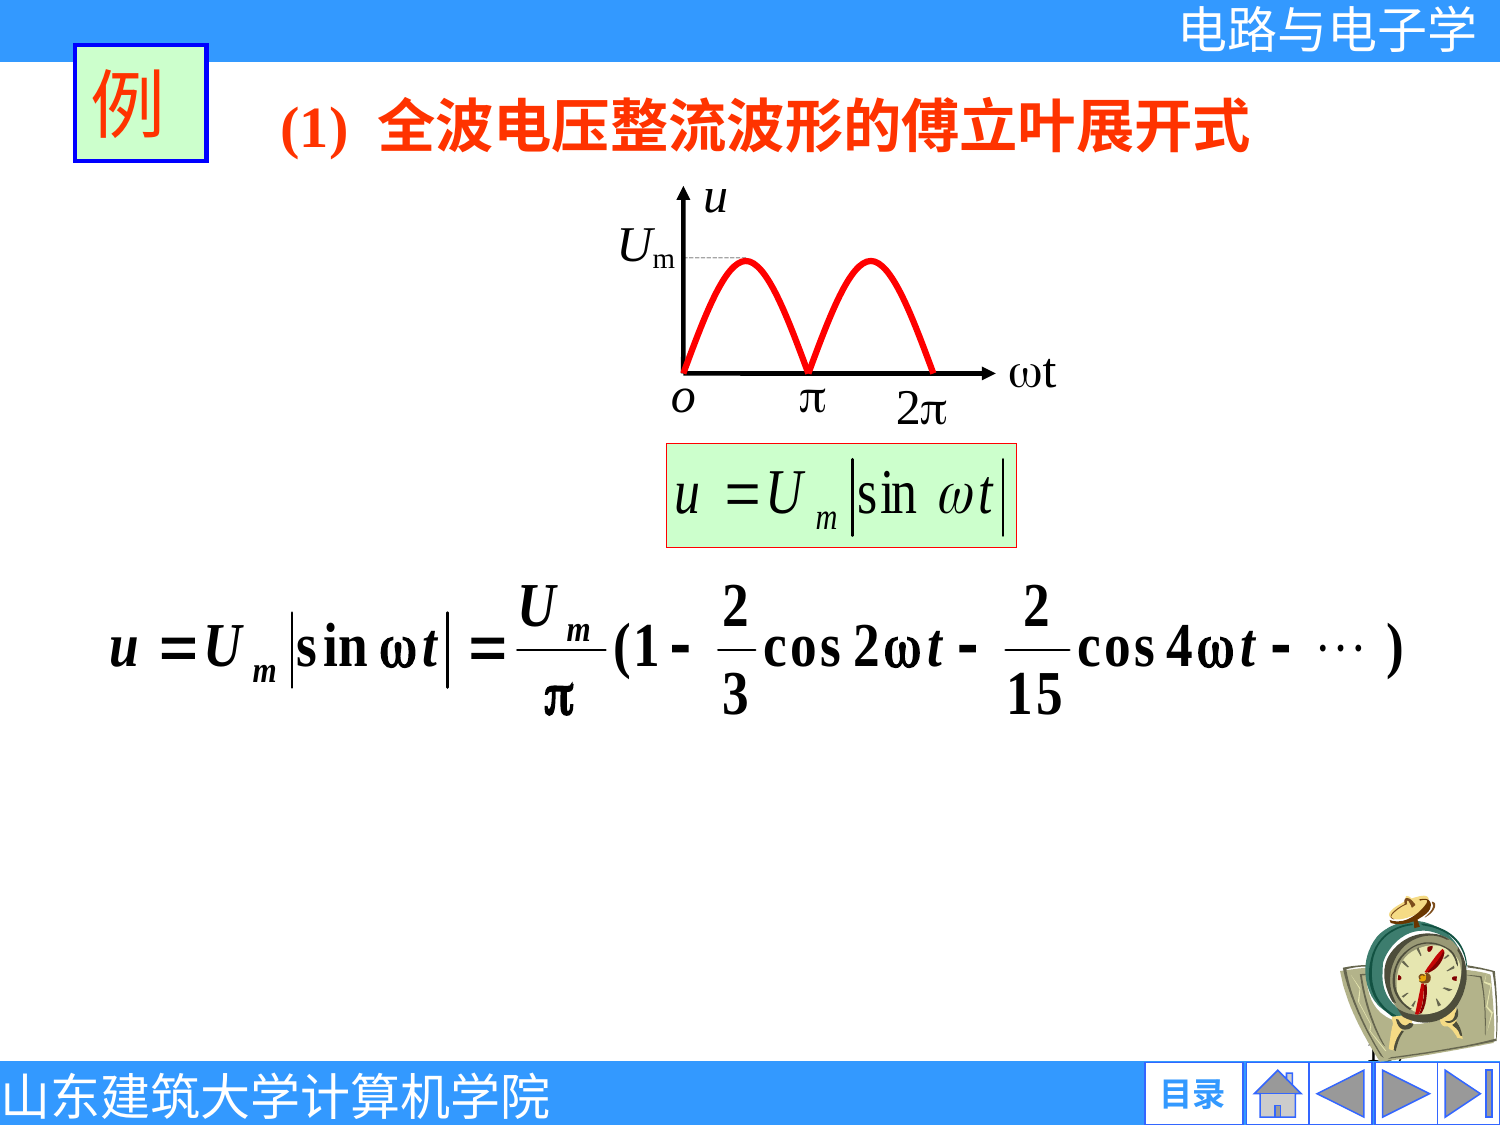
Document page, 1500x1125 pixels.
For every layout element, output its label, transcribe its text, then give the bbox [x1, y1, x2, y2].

slide_number 137 [1074, 1024, 1425, 1103]
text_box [666, 444, 1017, 547]
picture [1339, 893, 1500, 1065]
list (1) 全波电压整流波形的傅立叶展开式 [265, 90, 1400, 209]
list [100, 562, 1412, 726]
title 例 [75, 45, 207, 161]
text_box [608, 160, 1059, 437]
